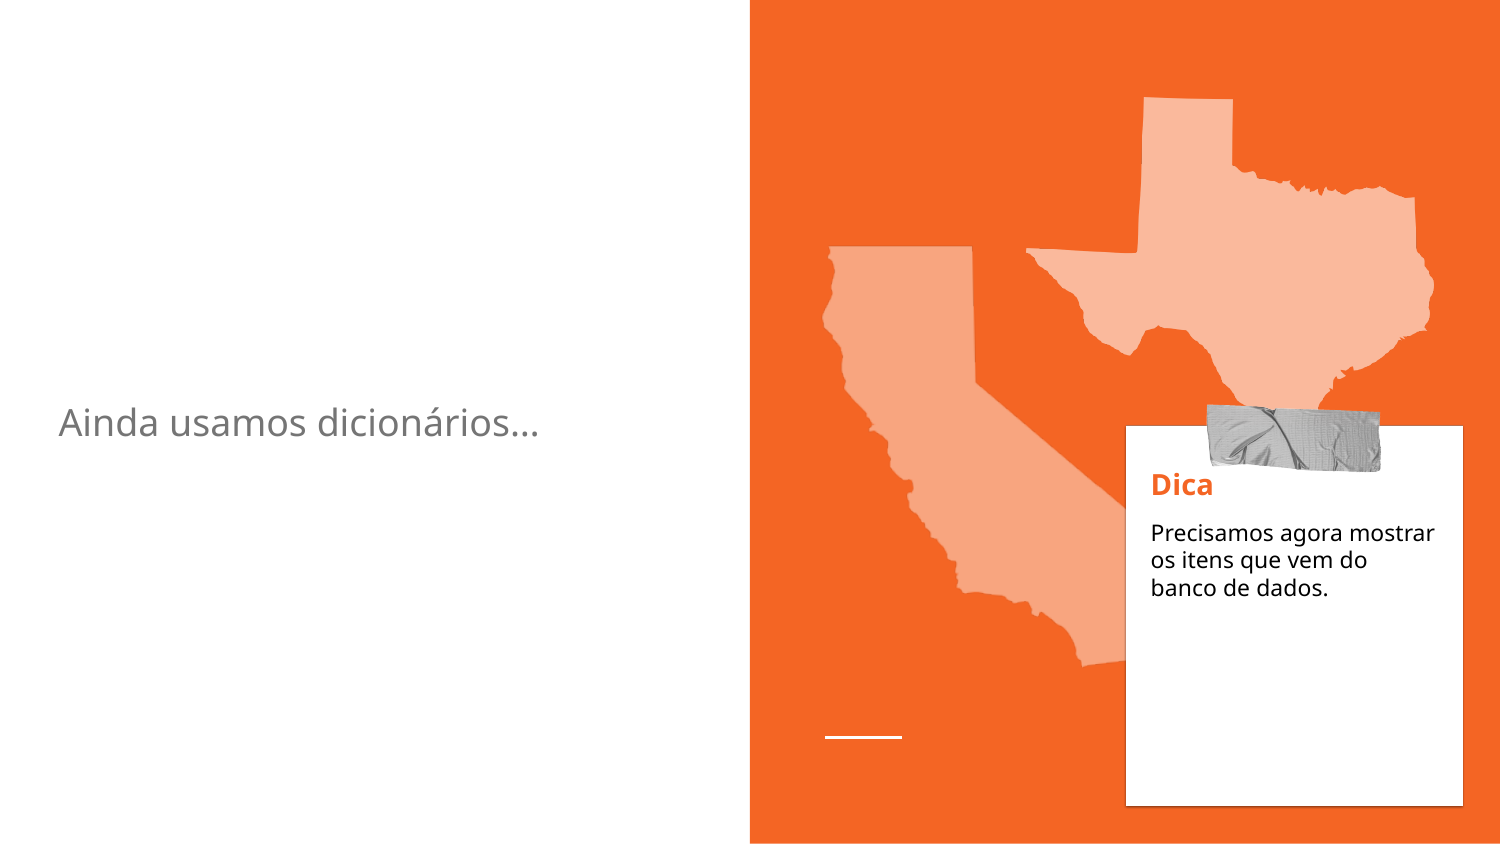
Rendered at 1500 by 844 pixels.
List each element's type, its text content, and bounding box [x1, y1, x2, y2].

title Ainda usamos dicionários… [43, 123, 708, 721]
picture [762, 77, 1435, 711]
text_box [1112, 403, 1476, 821]
